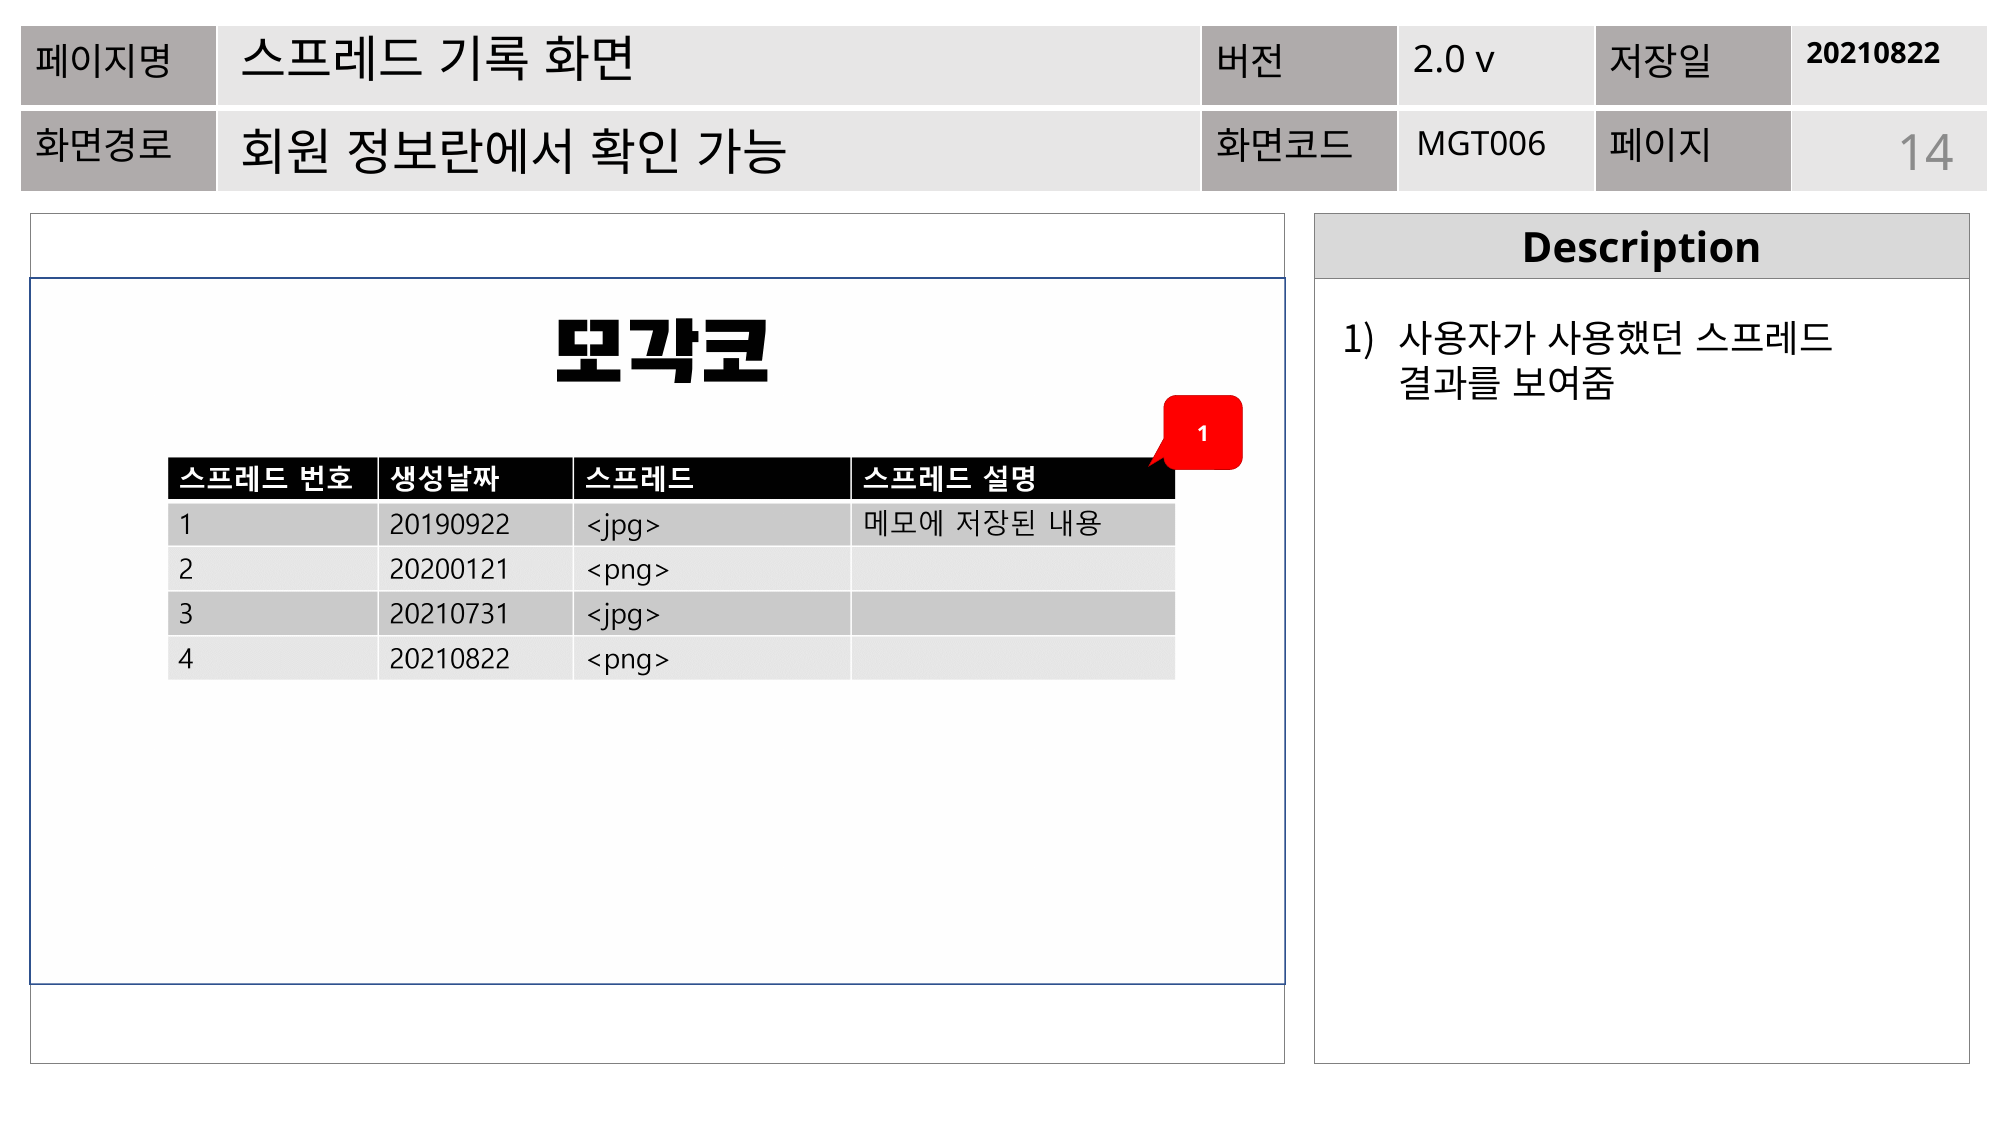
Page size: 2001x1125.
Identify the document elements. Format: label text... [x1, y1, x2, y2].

picture [29, 277, 1286, 985]
list 회원 정보란에서 확인 가능 [225, 119, 963, 196]
list 스프레드 기록 화면 [225, 26, 963, 103]
slide_number 14 [1791, 116, 1970, 192]
list MGT006 [1401, 119, 1580, 185]
text_box 사용자가 사용했던 스프레드 결과를 보여줌 [1327, 307, 1957, 412]
